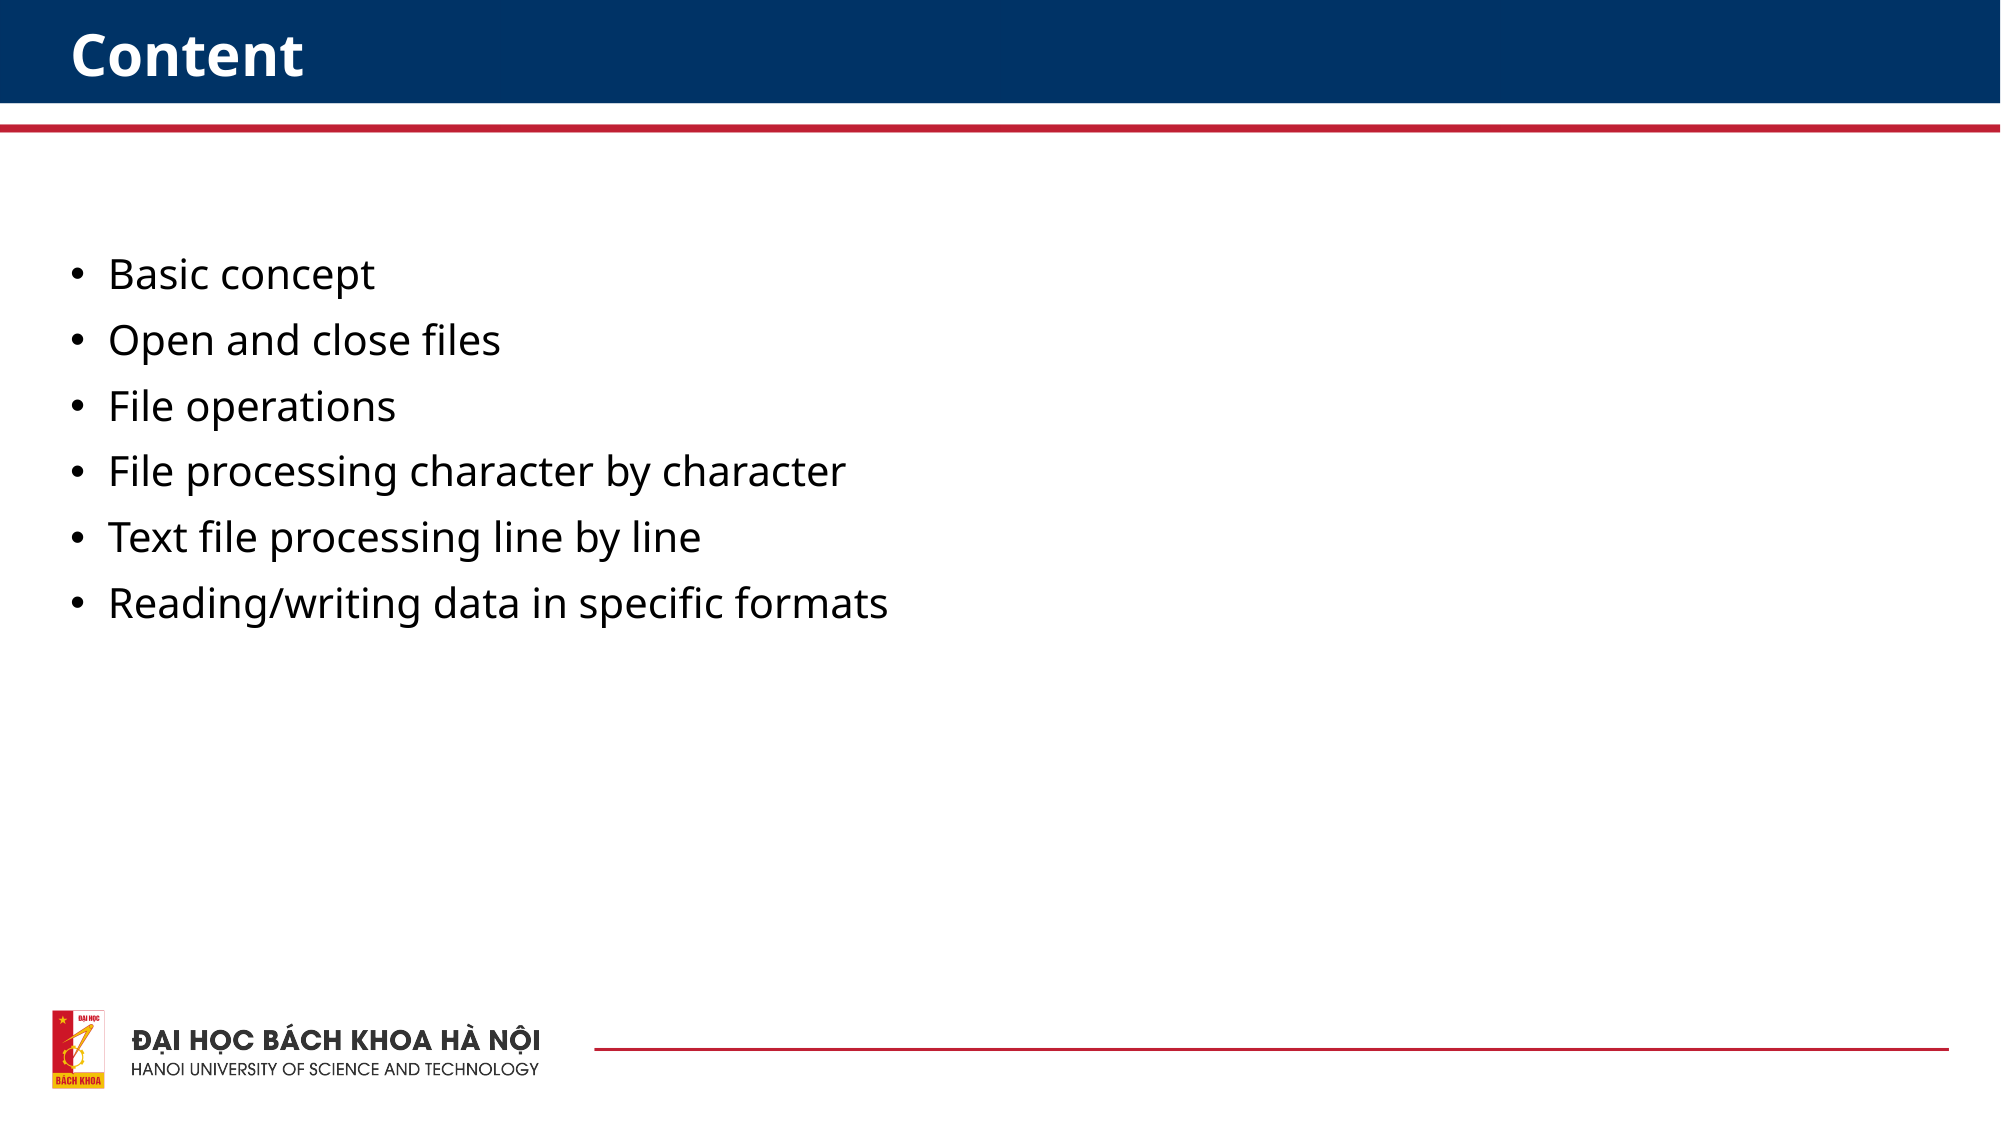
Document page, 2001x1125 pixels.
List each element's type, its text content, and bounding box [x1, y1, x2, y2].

title Content [55, 18, 1945, 90]
list Basic concept Open and close files File operations File processing character by character Text file processing line by line Reading/writing data in specific formats [55, 246, 1945, 979]
picture [0, 0, 2001, 1125]
